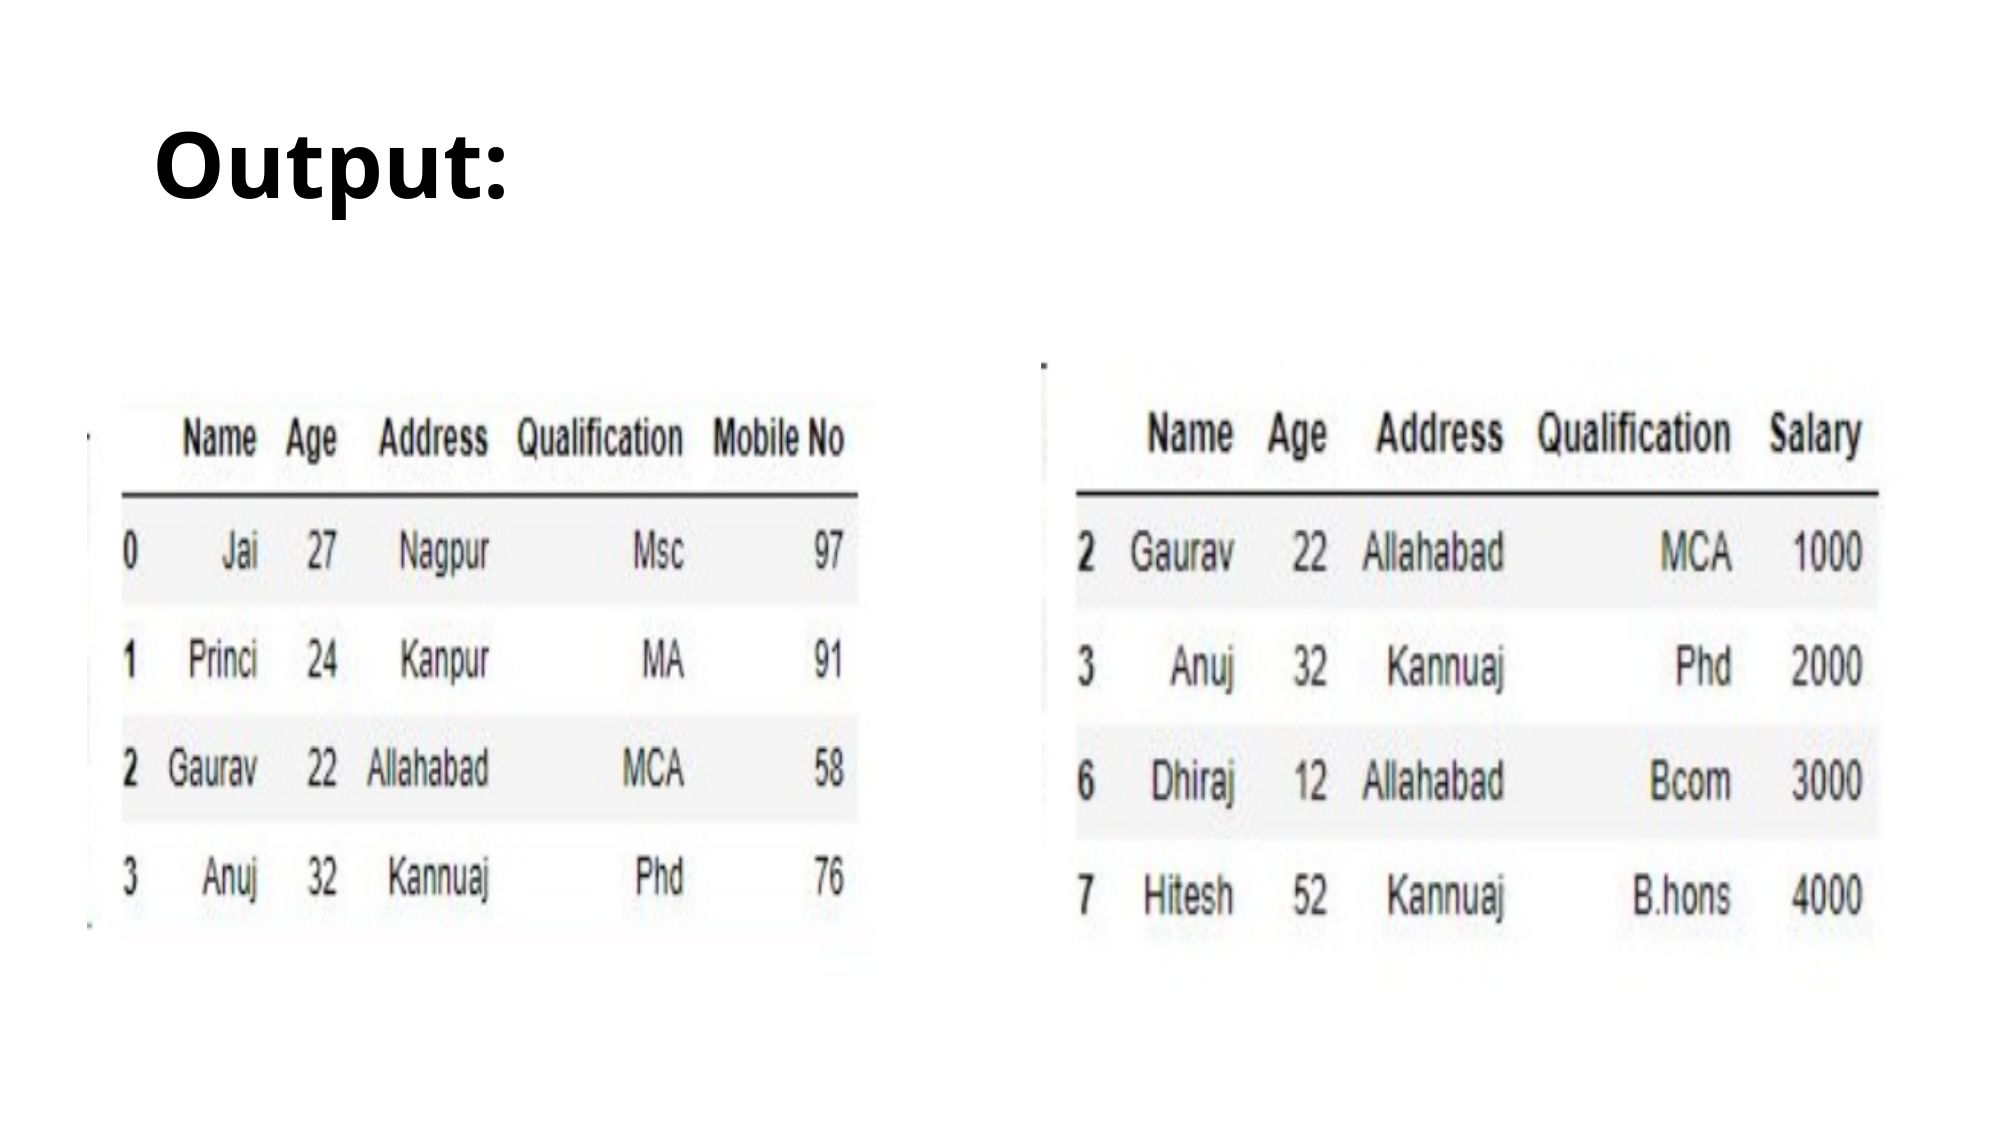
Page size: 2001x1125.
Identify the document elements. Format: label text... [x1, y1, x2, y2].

picture [1041, 358, 1913, 1010]
title Output: [137, 59, 1863, 278]
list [86, 374, 891, 981]
